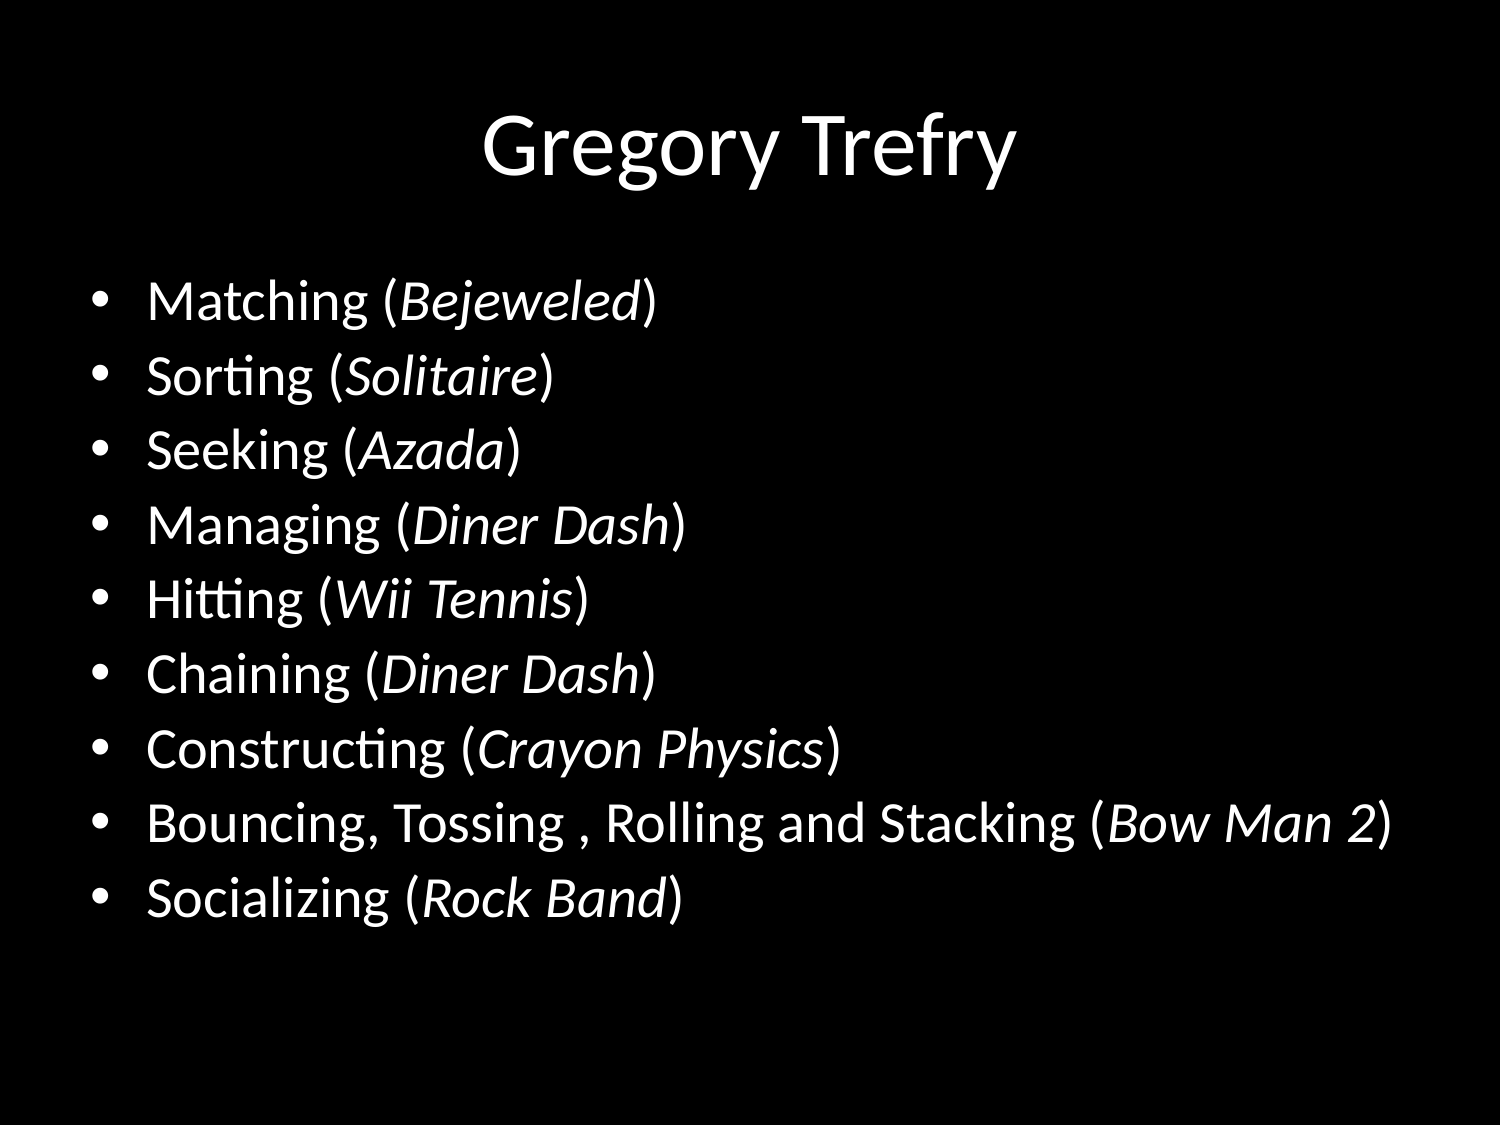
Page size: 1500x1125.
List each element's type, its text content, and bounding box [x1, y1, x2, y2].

title Gregory Trefry [74, 44, 1426, 233]
list Matching (Bejeweled) Sorting (Solitaire) Seeking (Azada) Managing (Diner Dash) Hitting (Wii Tennis) Chaining (Diner Dash) Constructing (Crayon Physics) Bouncing, Tossing , Rolling and Stacking (Bow Man 2) Socializing (Rock Band) [74, 262, 1426, 1006]
